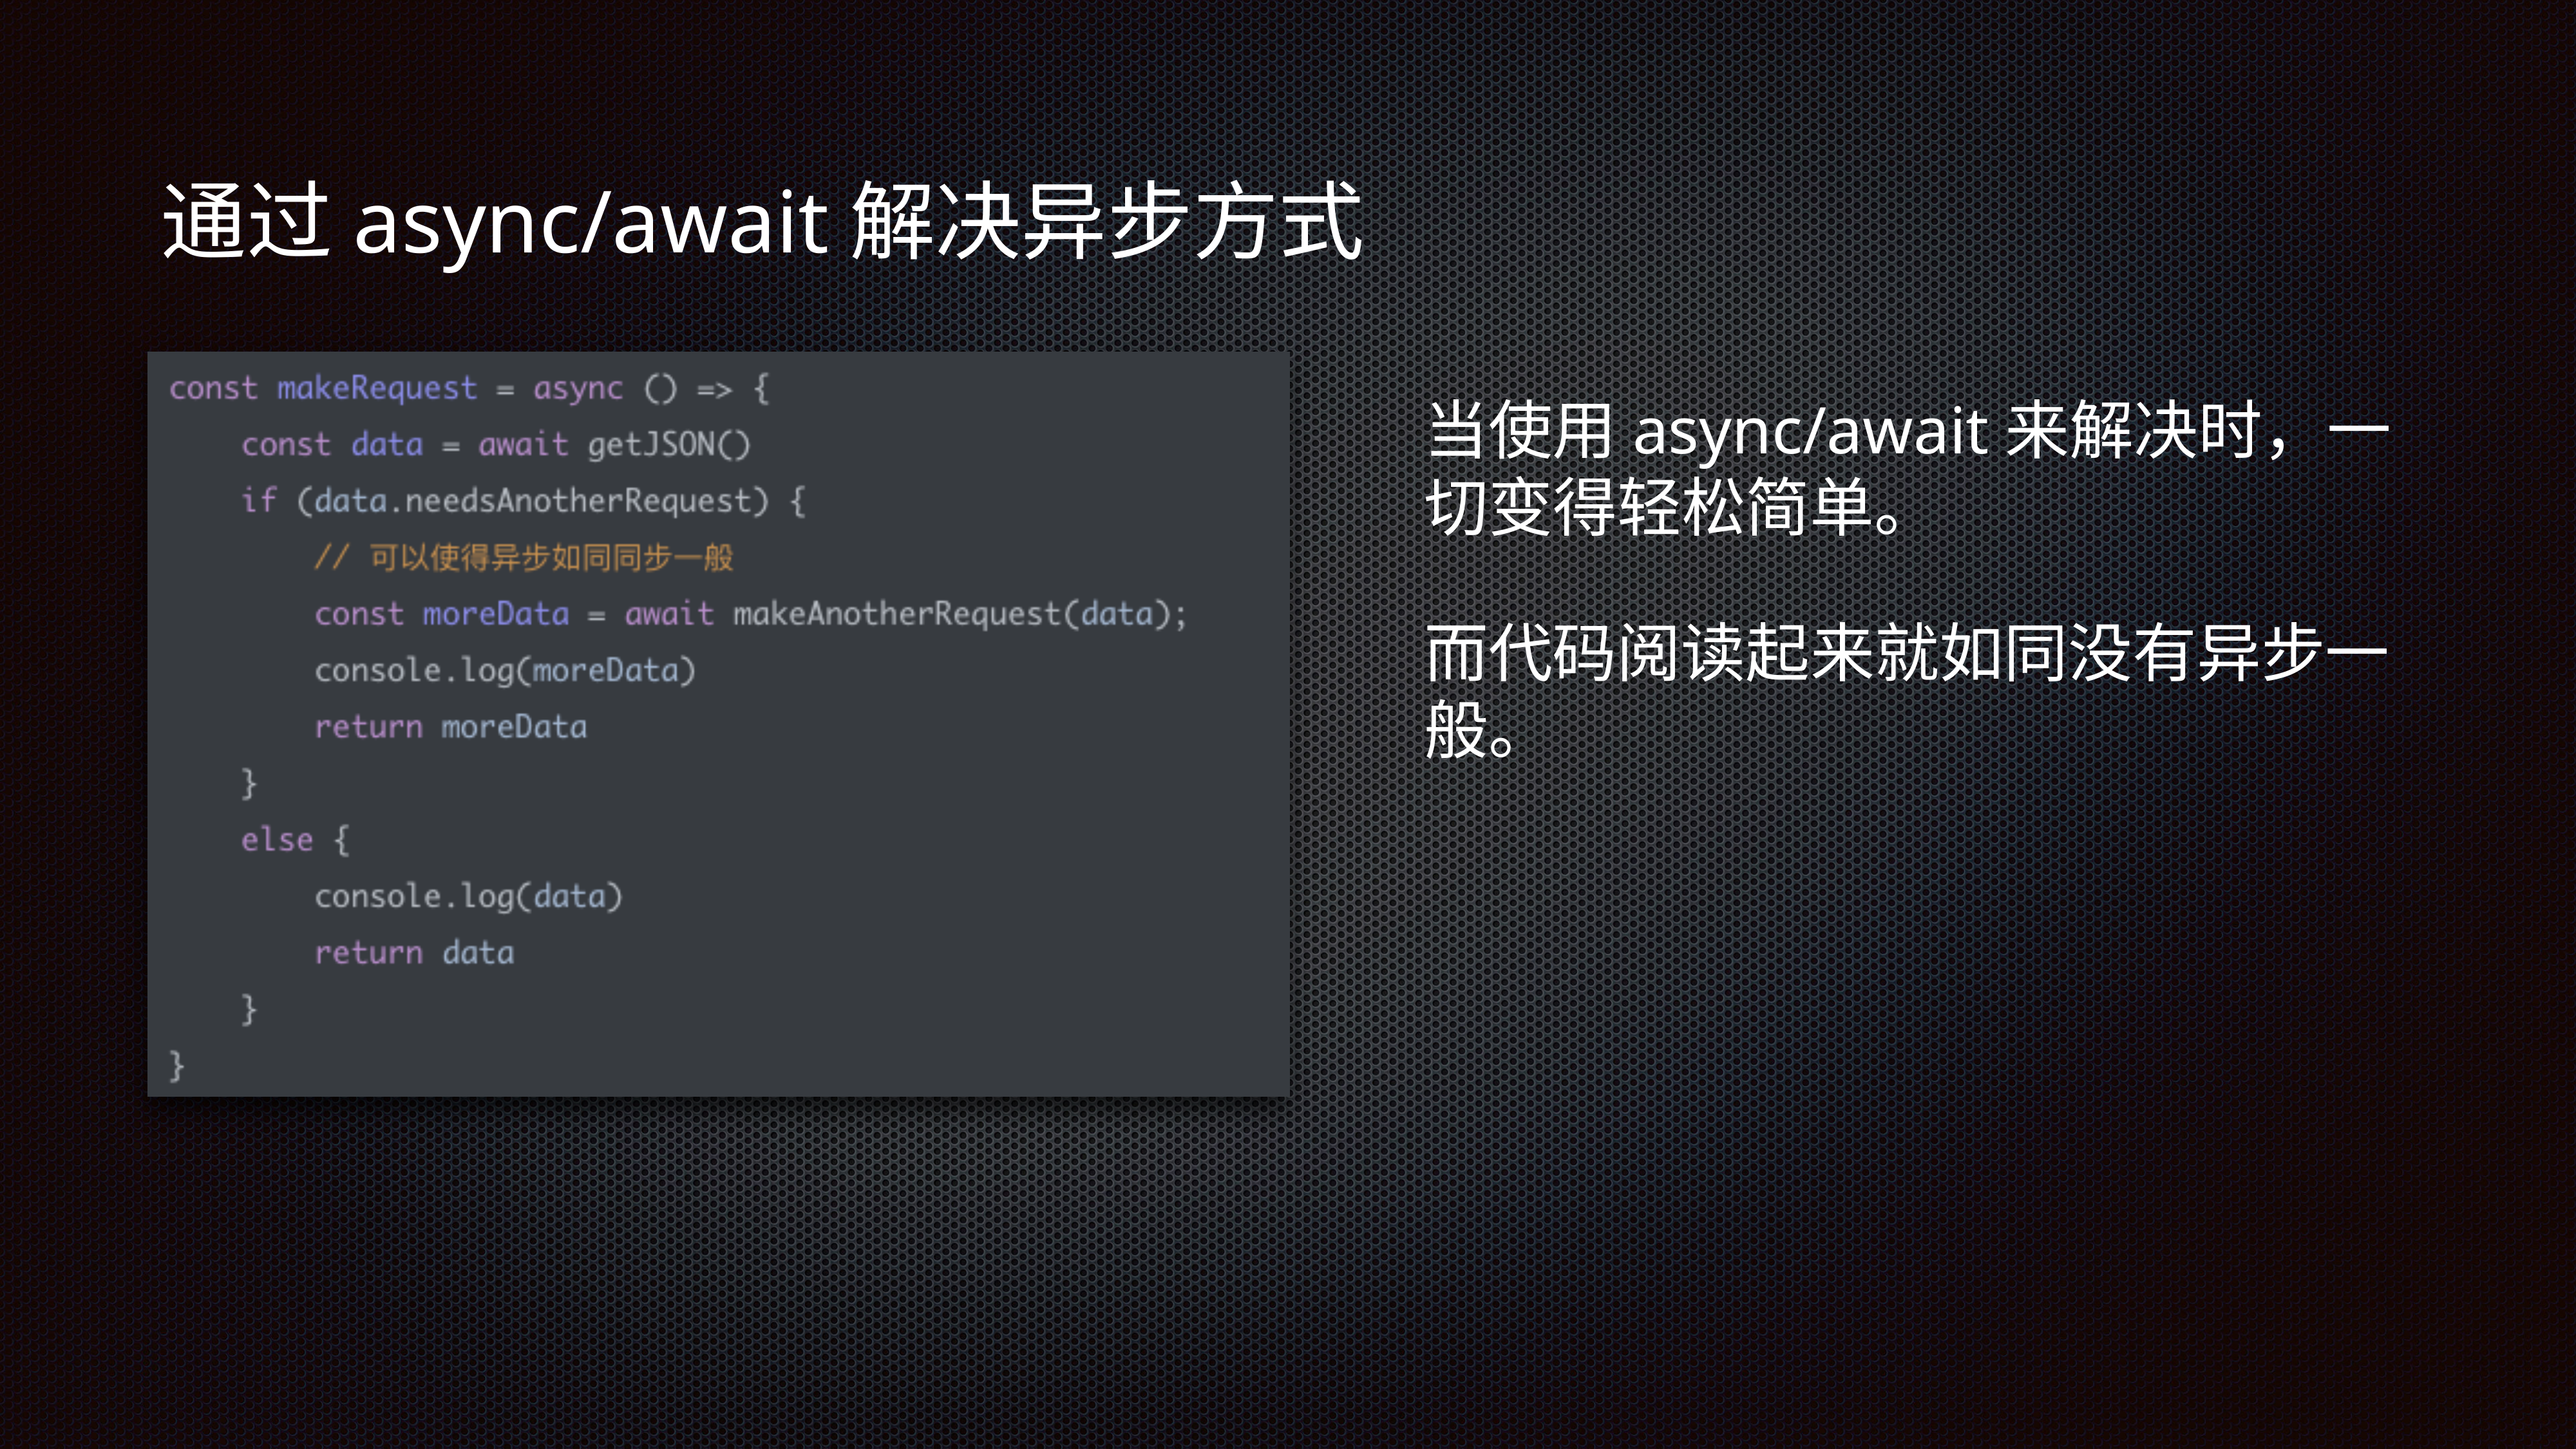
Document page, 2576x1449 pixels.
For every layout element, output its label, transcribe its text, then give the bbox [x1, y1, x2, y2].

picture [0, 0, 2576, 1449]
text_box 当使用async/await来解决时，一切变得轻松简单。 而代码阅读起来就如同没有异步一般。 [1418, 383, 2406, 772]
title 通过async/await解决异步方式 [155, 140, 2421, 298]
